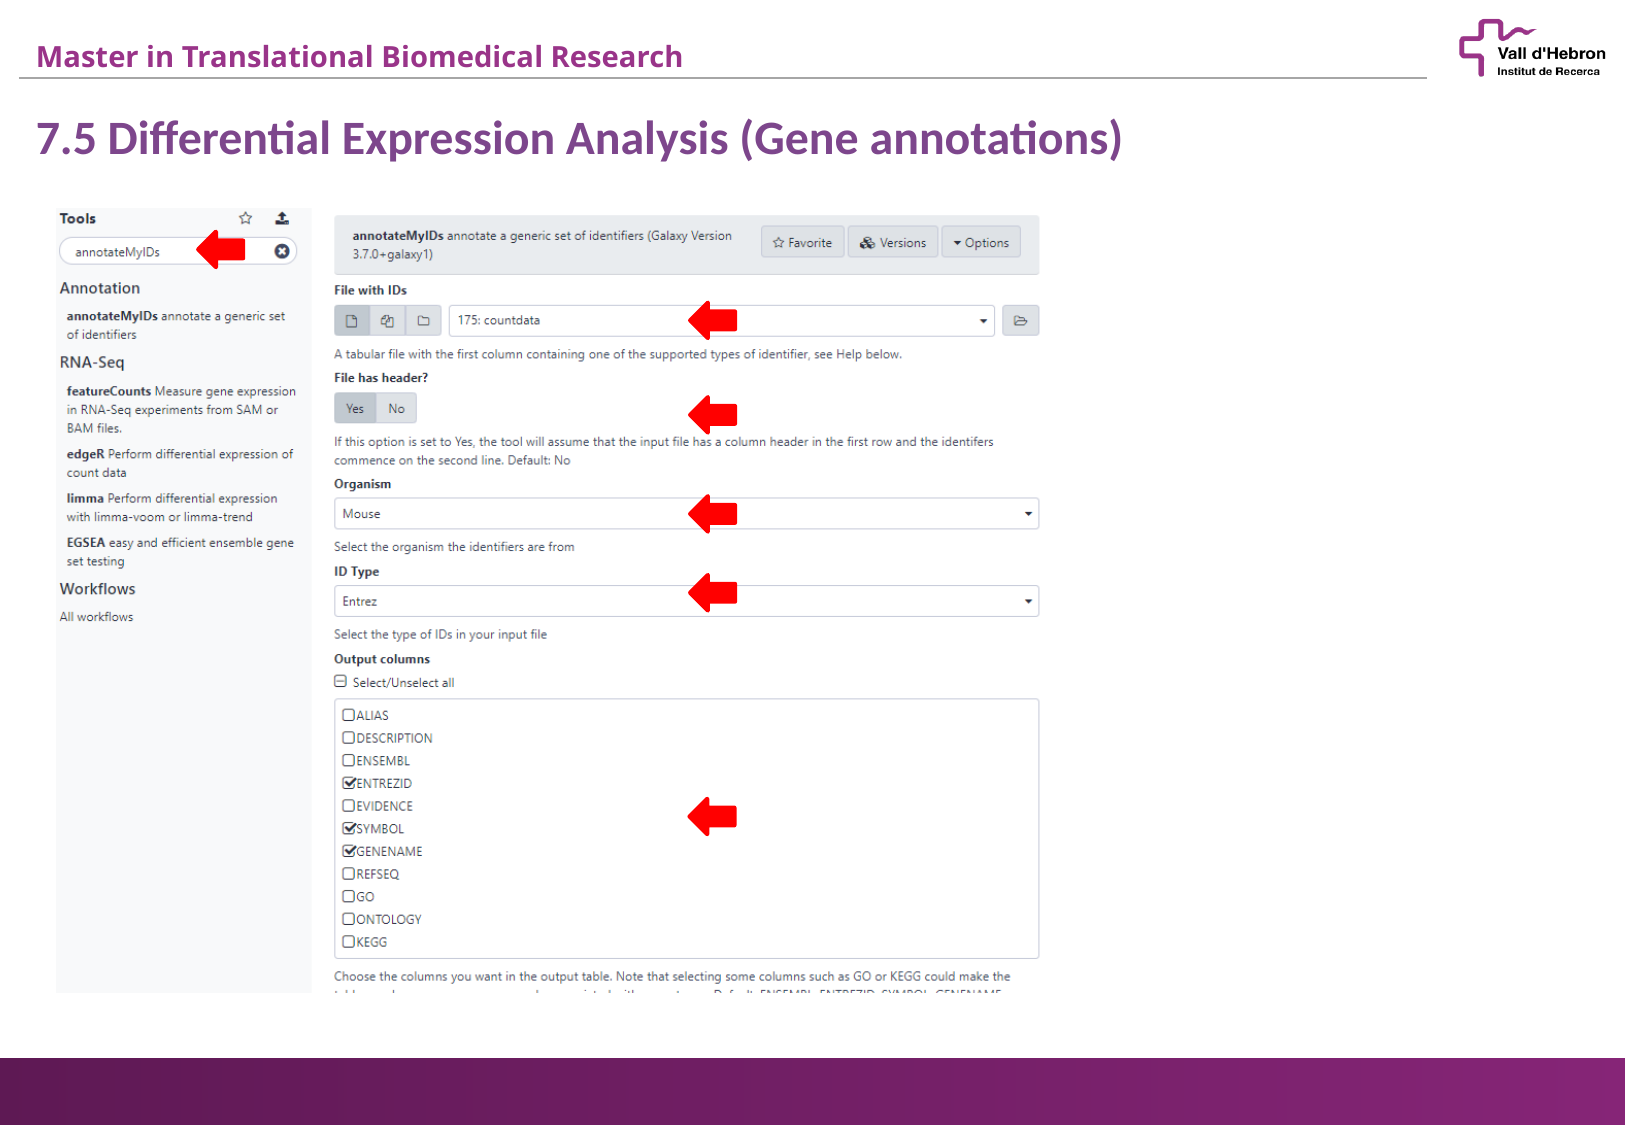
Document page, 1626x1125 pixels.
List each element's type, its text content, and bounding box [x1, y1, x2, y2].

text_box 7.5 Differential Expression Analysis (Gene annotations) [21, 99, 1439, 172]
picture [1458, 18, 1606, 77]
picture [56, 207, 1058, 993]
